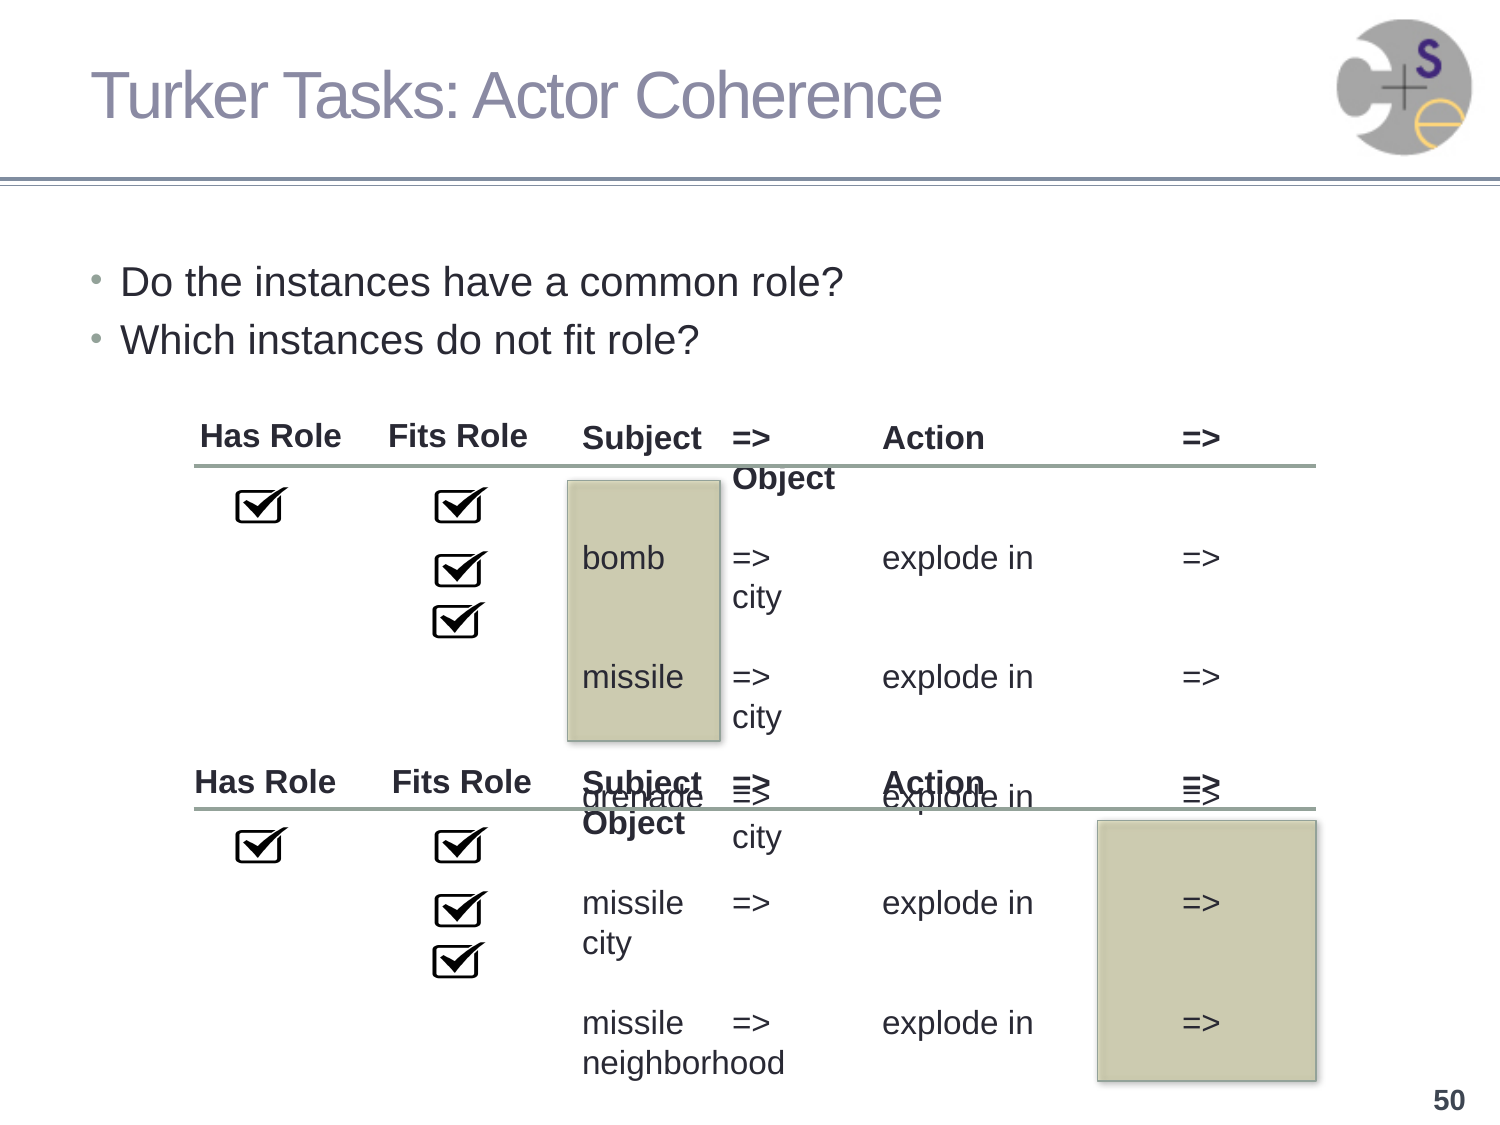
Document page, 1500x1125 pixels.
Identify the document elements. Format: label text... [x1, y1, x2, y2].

list Do the instances have a common role? Which instances do not fit role? [75, 246, 1425, 411]
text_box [175, 406, 1251, 748]
picture [1316, 3, 1500, 173]
title Turker Tasks: Actor Coherence [75, 10, 1425, 173]
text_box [170, 752, 1348, 1093]
slide_number 50 [1399, 1071, 1500, 1125]
